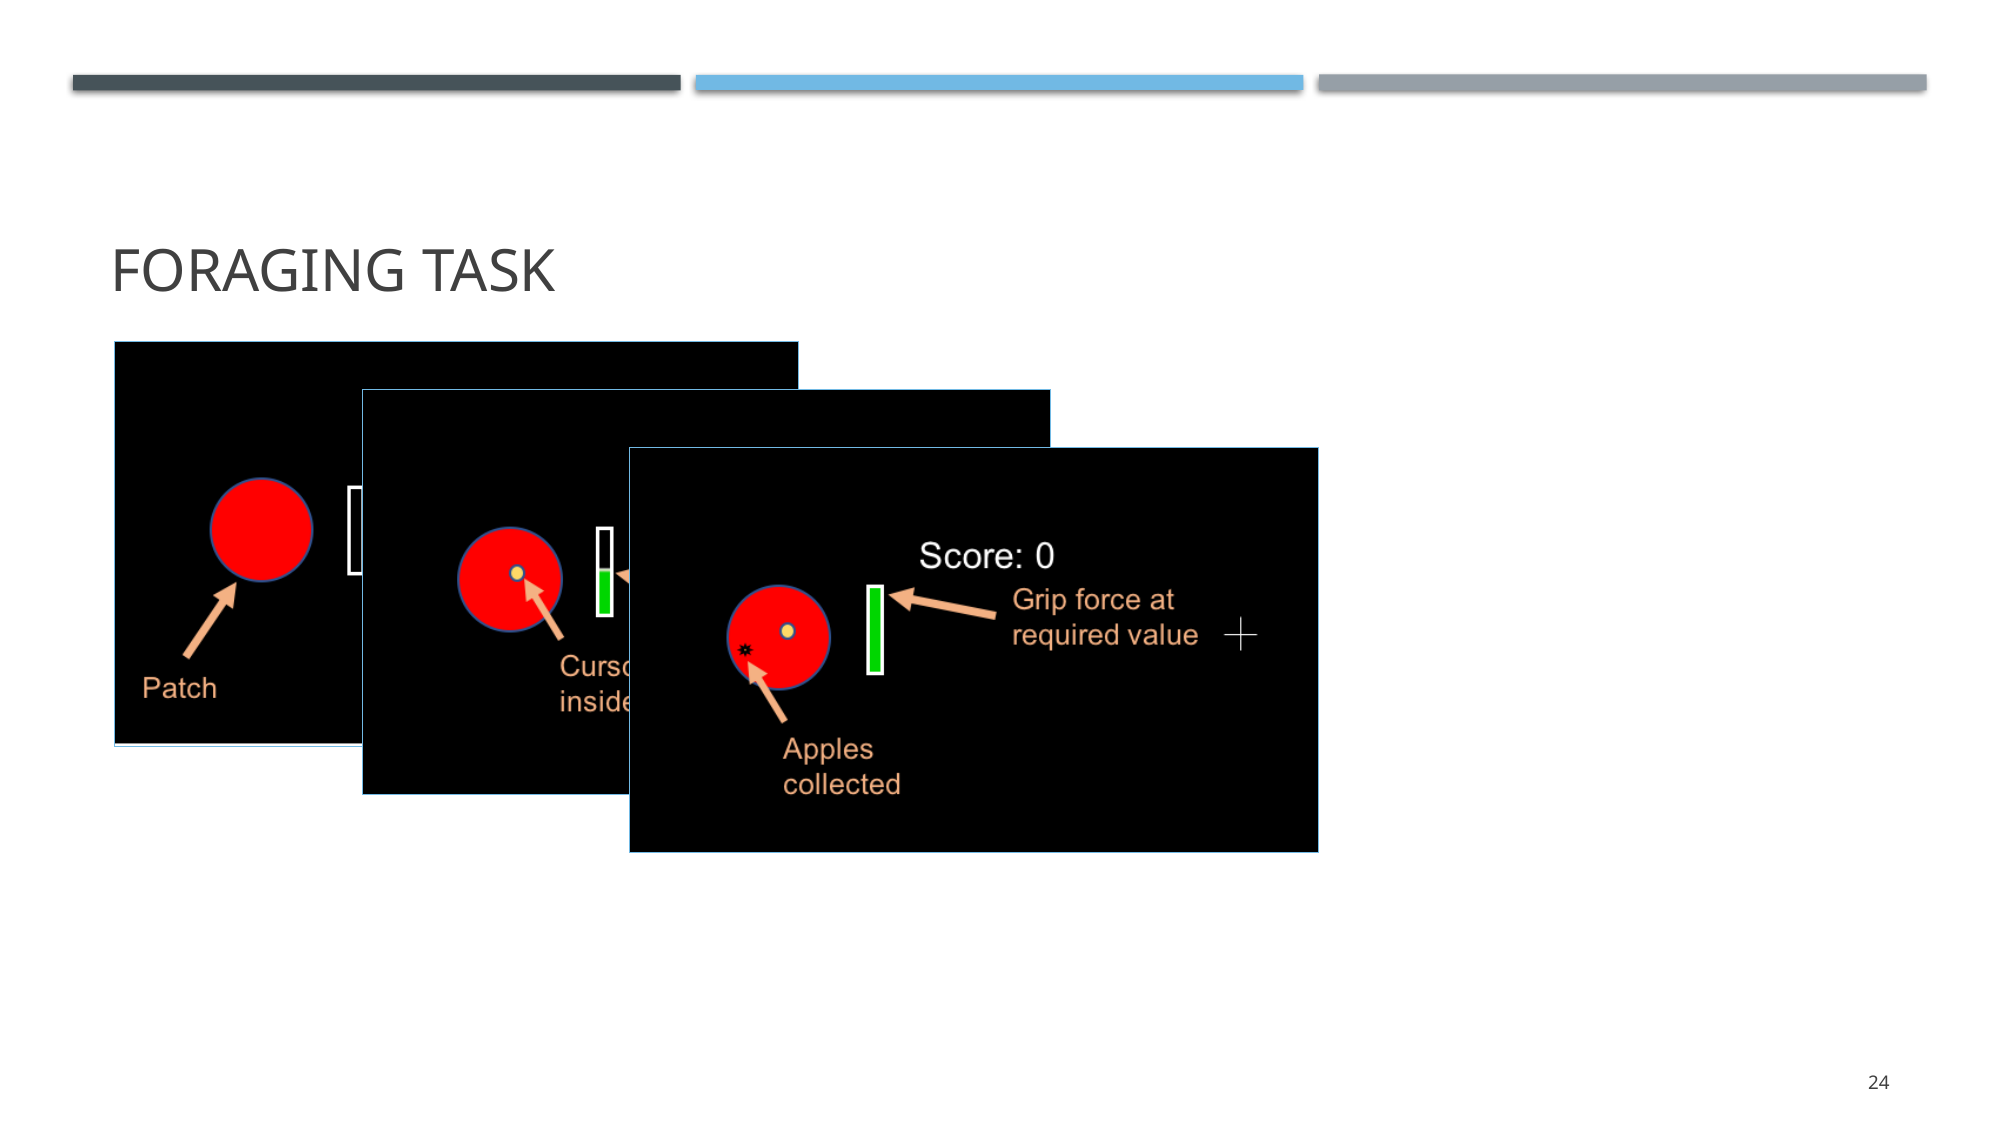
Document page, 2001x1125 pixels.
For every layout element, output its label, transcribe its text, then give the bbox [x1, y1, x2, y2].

picture [114, 341, 1319, 853]
slide_number 24 [1732, 1053, 1905, 1114]
title Foraging task [95, 115, 1905, 311]
